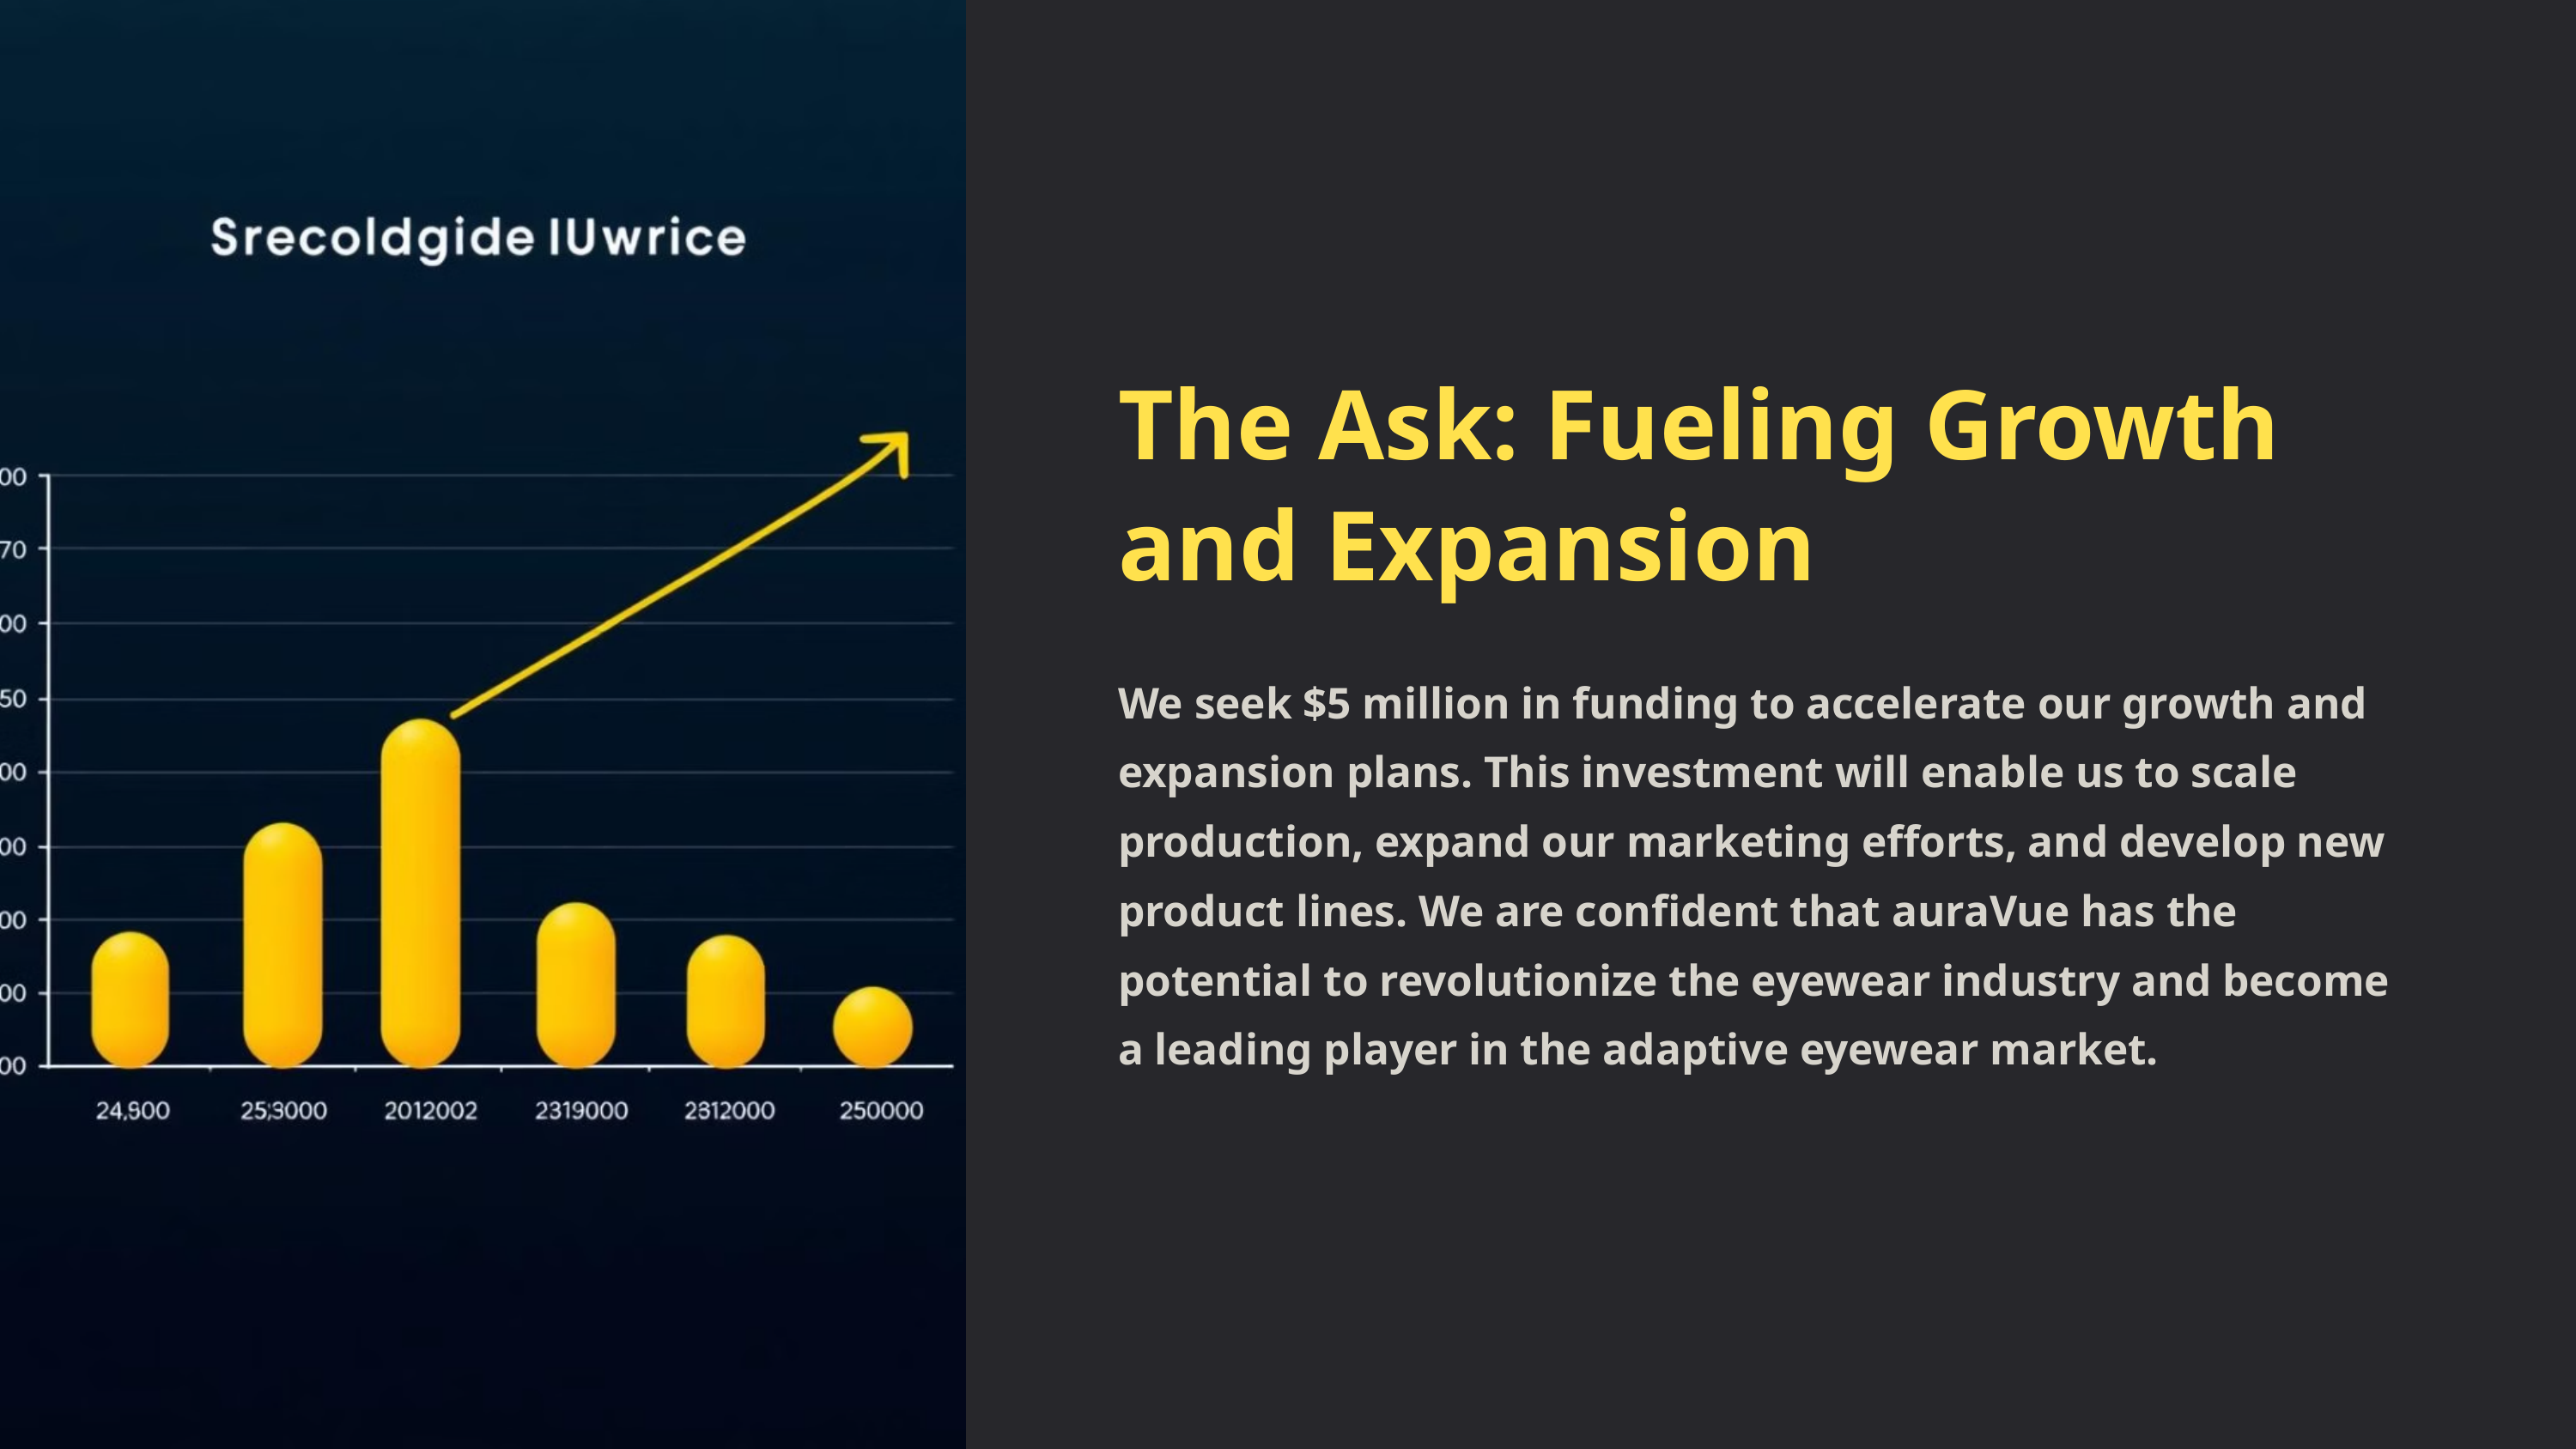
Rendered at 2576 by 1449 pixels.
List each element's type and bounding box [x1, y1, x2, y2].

text_box [0, 0, 2576, 1449]
text_box [1117, 669, 2424, 1087]
text_box [1117, 361, 2424, 604]
